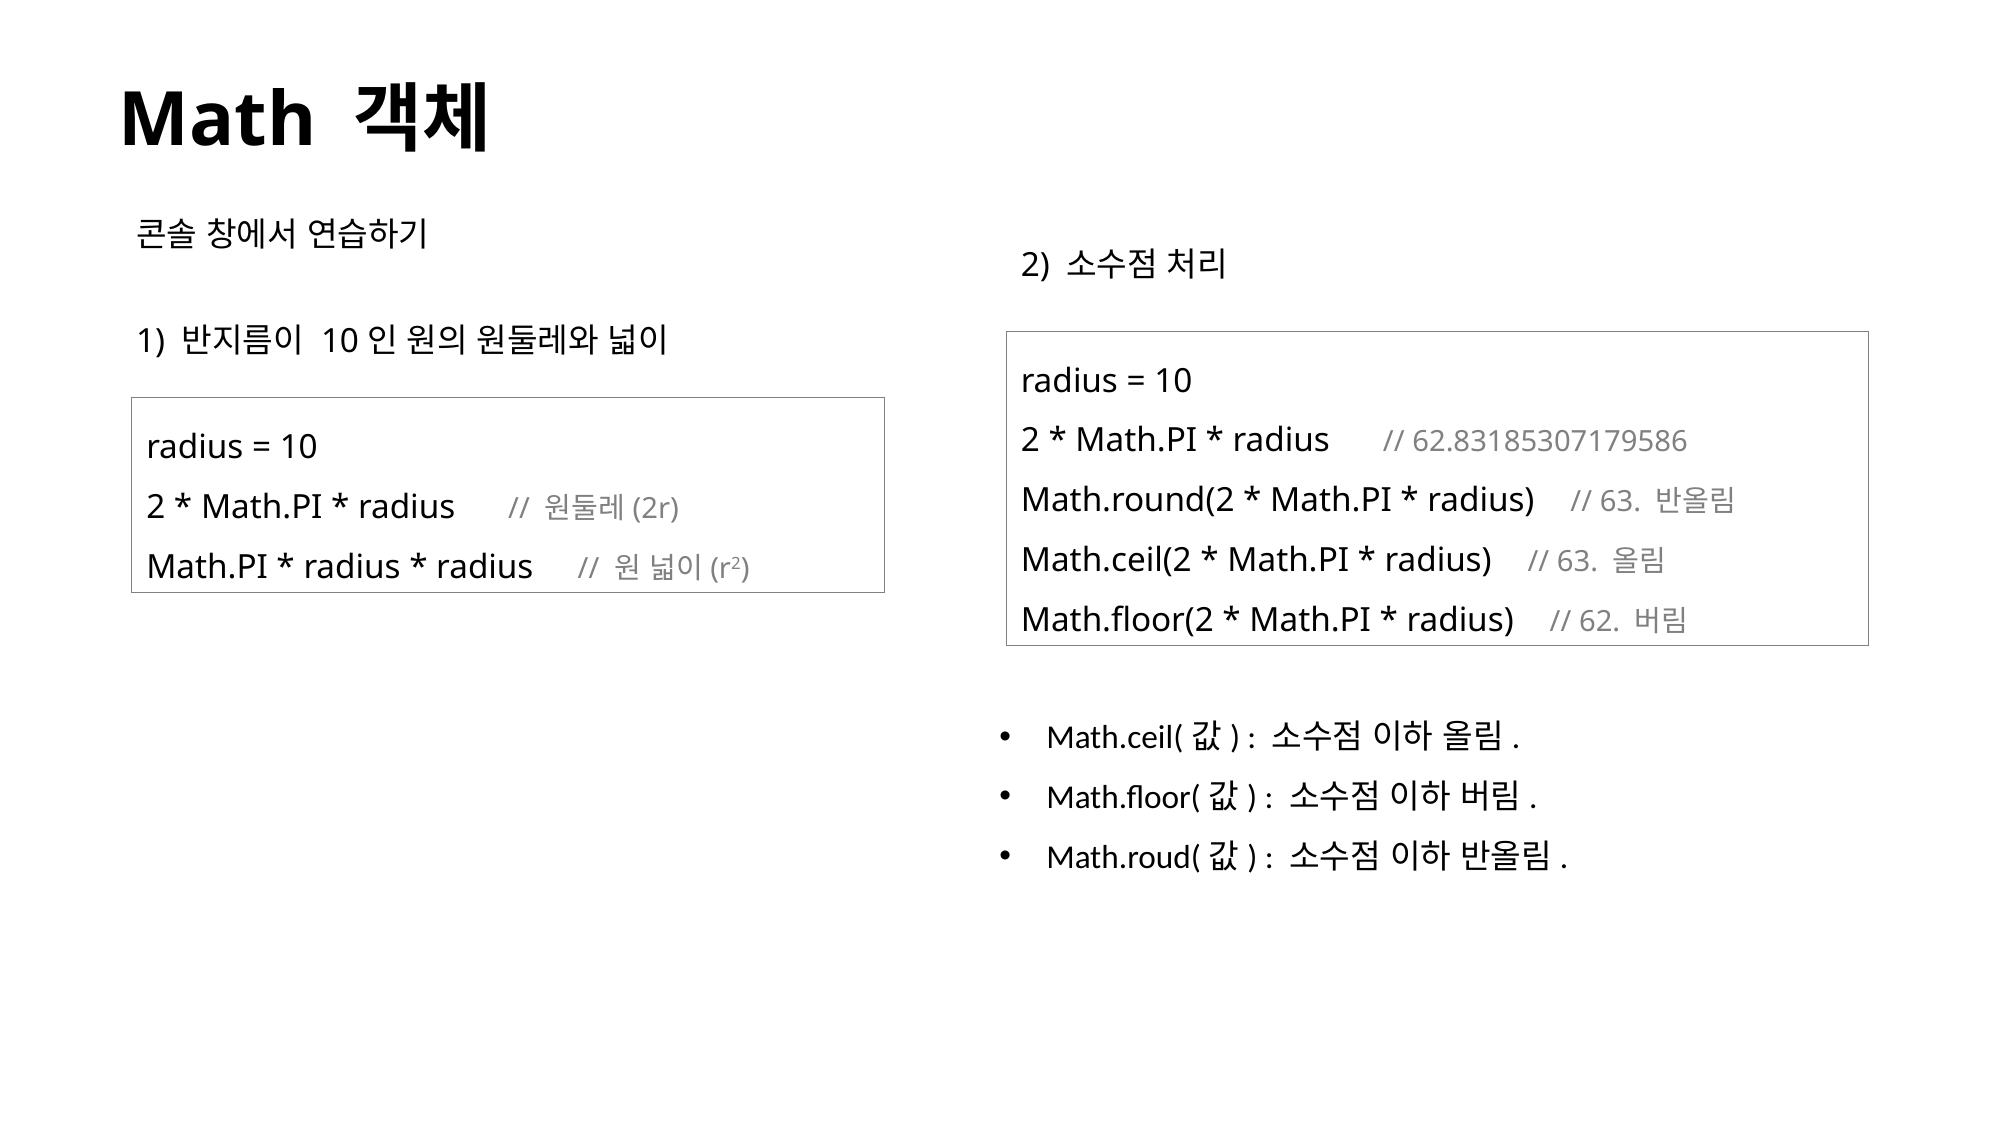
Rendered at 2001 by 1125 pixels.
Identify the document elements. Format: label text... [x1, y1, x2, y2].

text_box 1) 반지름이 10인 원의 원둘레와 넓이 [121, 311, 895, 367]
text_box 2) 소수점 처리 [1006, 235, 1779, 291]
text_box radius = 10 2 * Math.PI * radius // 62.83185307179586 Math.round(2 * Math.PI * radius) // 63. 반올림 Math.ceil(2 * Math.PI * radius) // 63. 올림 Math.floor(2 * Math.PI * radius) // 62. 버림 [1006, 331, 1869, 646]
title Math 객체 [103, 52, 1566, 191]
text_box 콘솔 창에서 연습하기 [121, 205, 1116, 261]
text_box Math.ceil(값) : 소수점 이하 올림. Math.floor(값) : 소수점 이하 버림. Math.roud(값) : 소수점 이하 반올림. [984, 688, 1985, 883]
